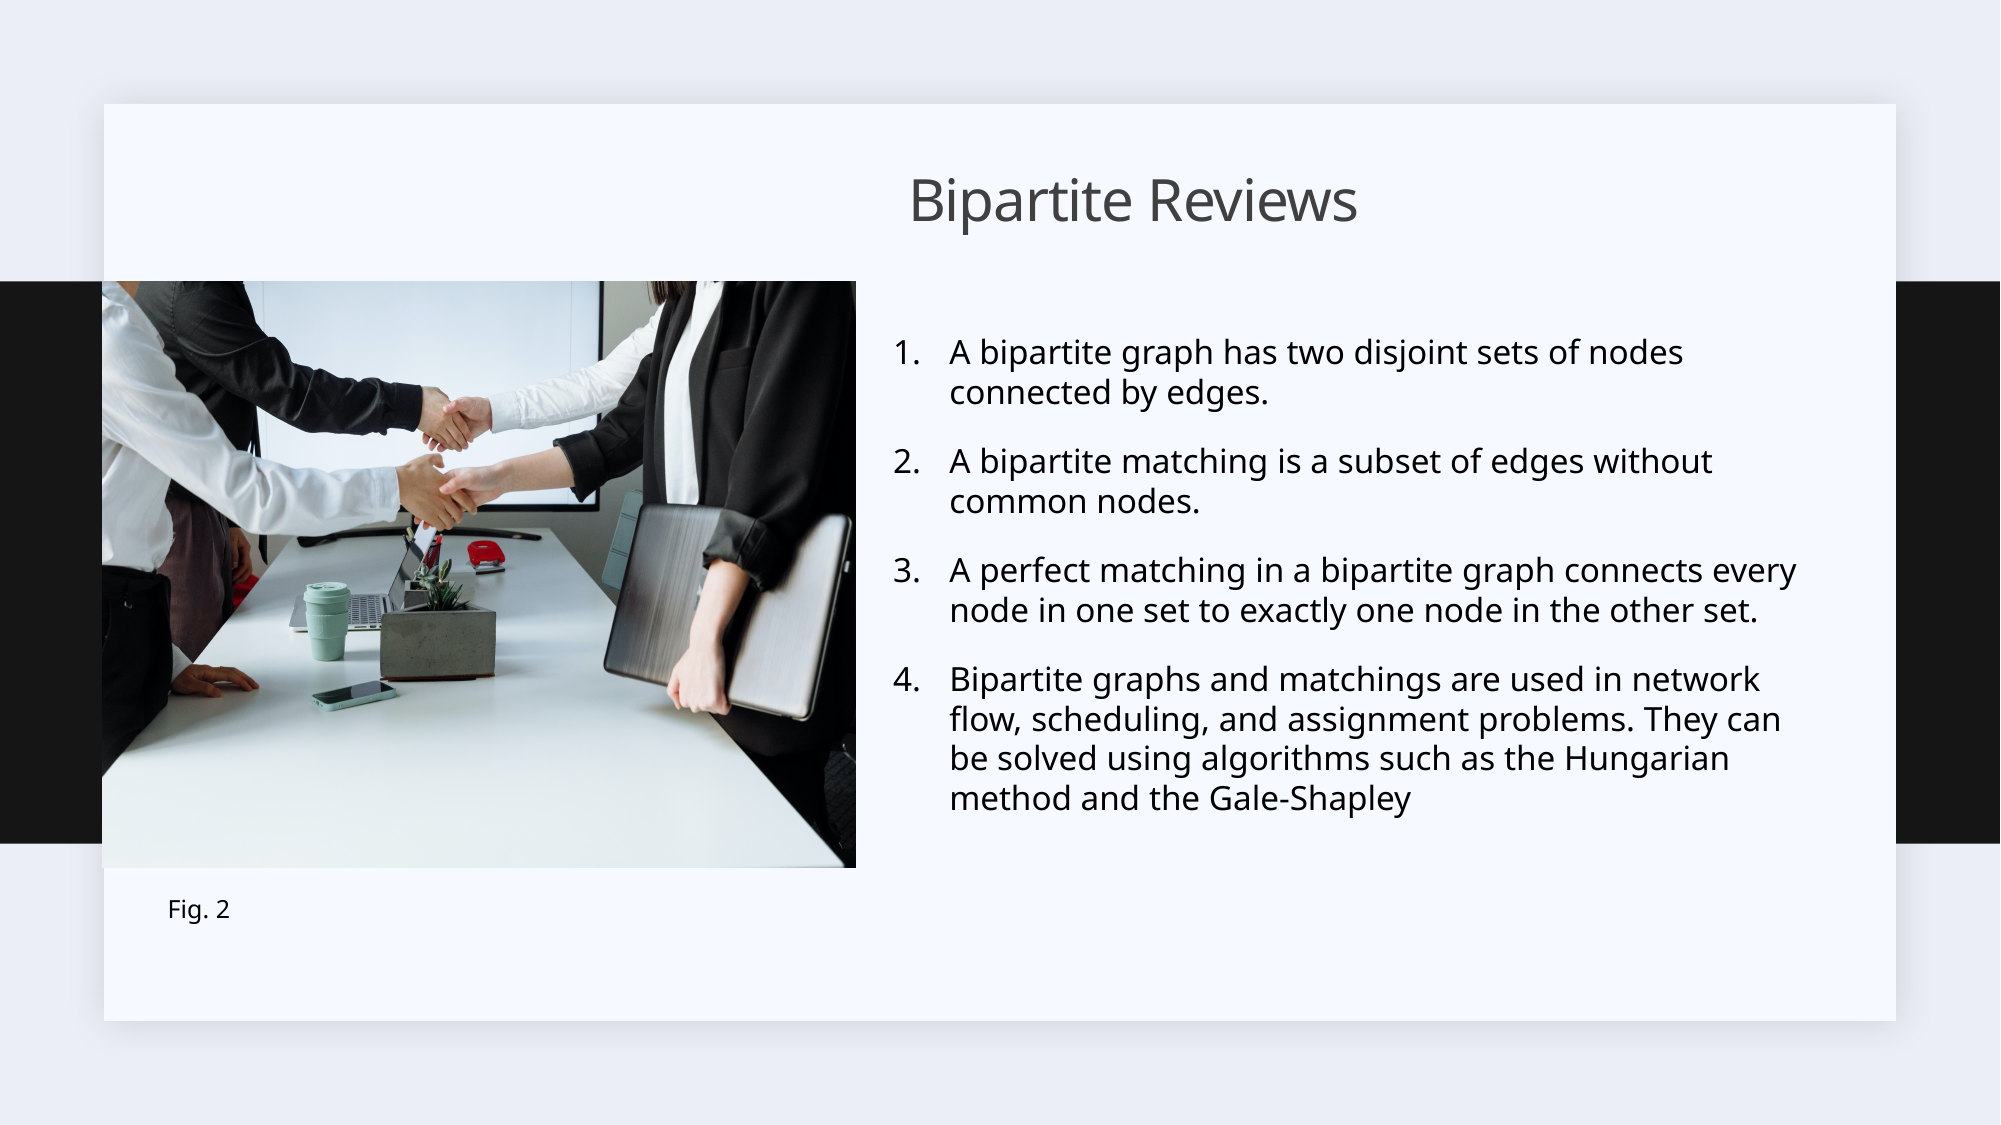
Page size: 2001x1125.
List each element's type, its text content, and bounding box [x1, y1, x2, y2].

list A bipartite graph has two disjoint sets of nodes connected by edges. A bipartite matching is a subset of edges without common nodes. A perfect matching in a bipartite graph connects every node in one set to exactly one node in the other set. Bipartite graphs and matchings are used in network flow, scheduling, and assignment problems. They can be solved using algorithms such as the Hungarian method and the Gale-Shapley [893, 323, 1830, 971]
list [101, 281, 856, 869]
title Bipartite Reviews [893, 154, 1830, 251]
text_box Fig. 2 [153, 886, 259, 931]
